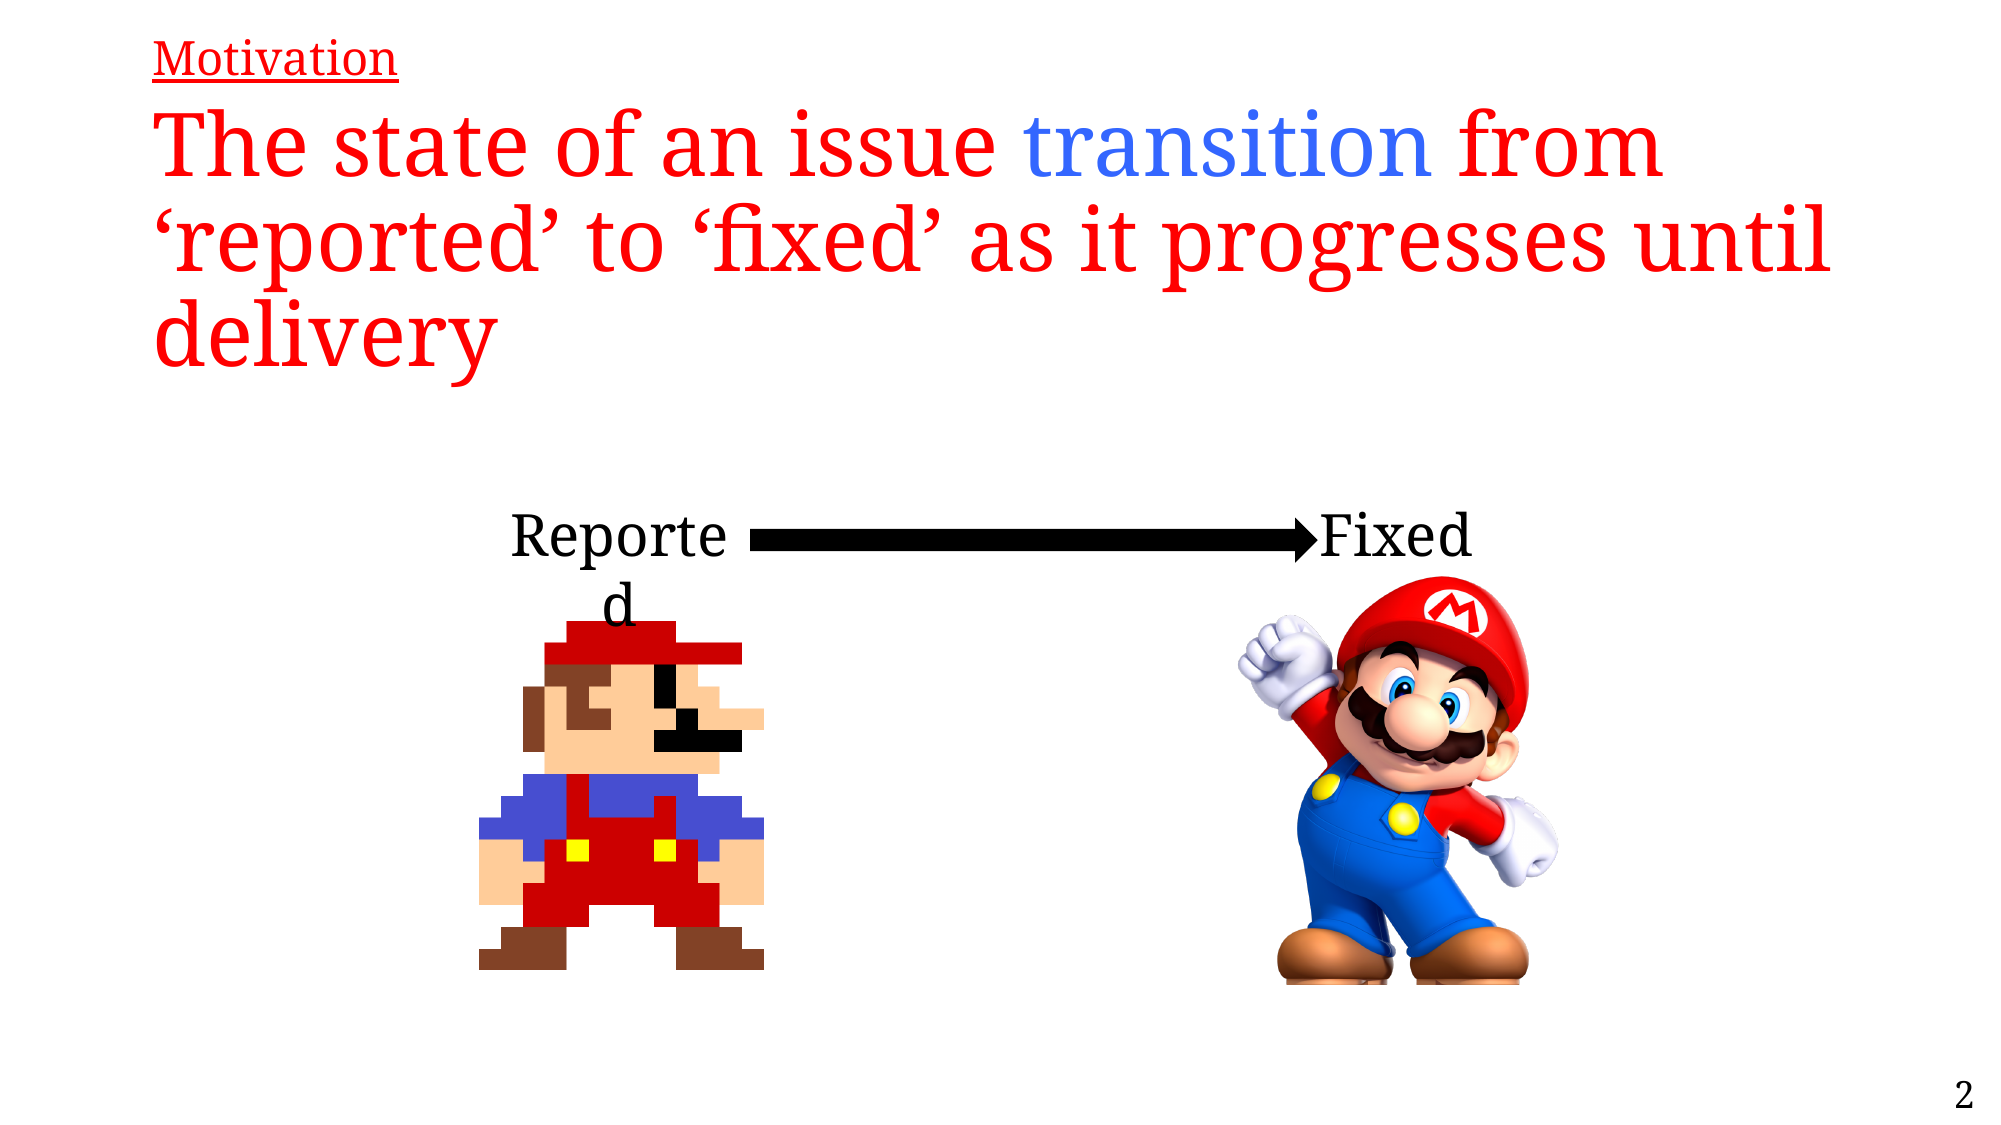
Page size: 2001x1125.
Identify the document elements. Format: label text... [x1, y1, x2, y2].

text_box 2 [1939, 1063, 2000, 1124]
list Motivation [137, 27, 588, 94]
text_box Reported [487, 490, 752, 591]
picture [1231, 576, 1562, 985]
title The state of an issue transition from ‘reported’ to ‘fixed’ as it progresses until delivery [137, 92, 1863, 420]
picture [425, 591, 814, 1000]
text_box [750, 517, 1318, 563]
text_box Fixed [1264, 490, 1529, 576]
